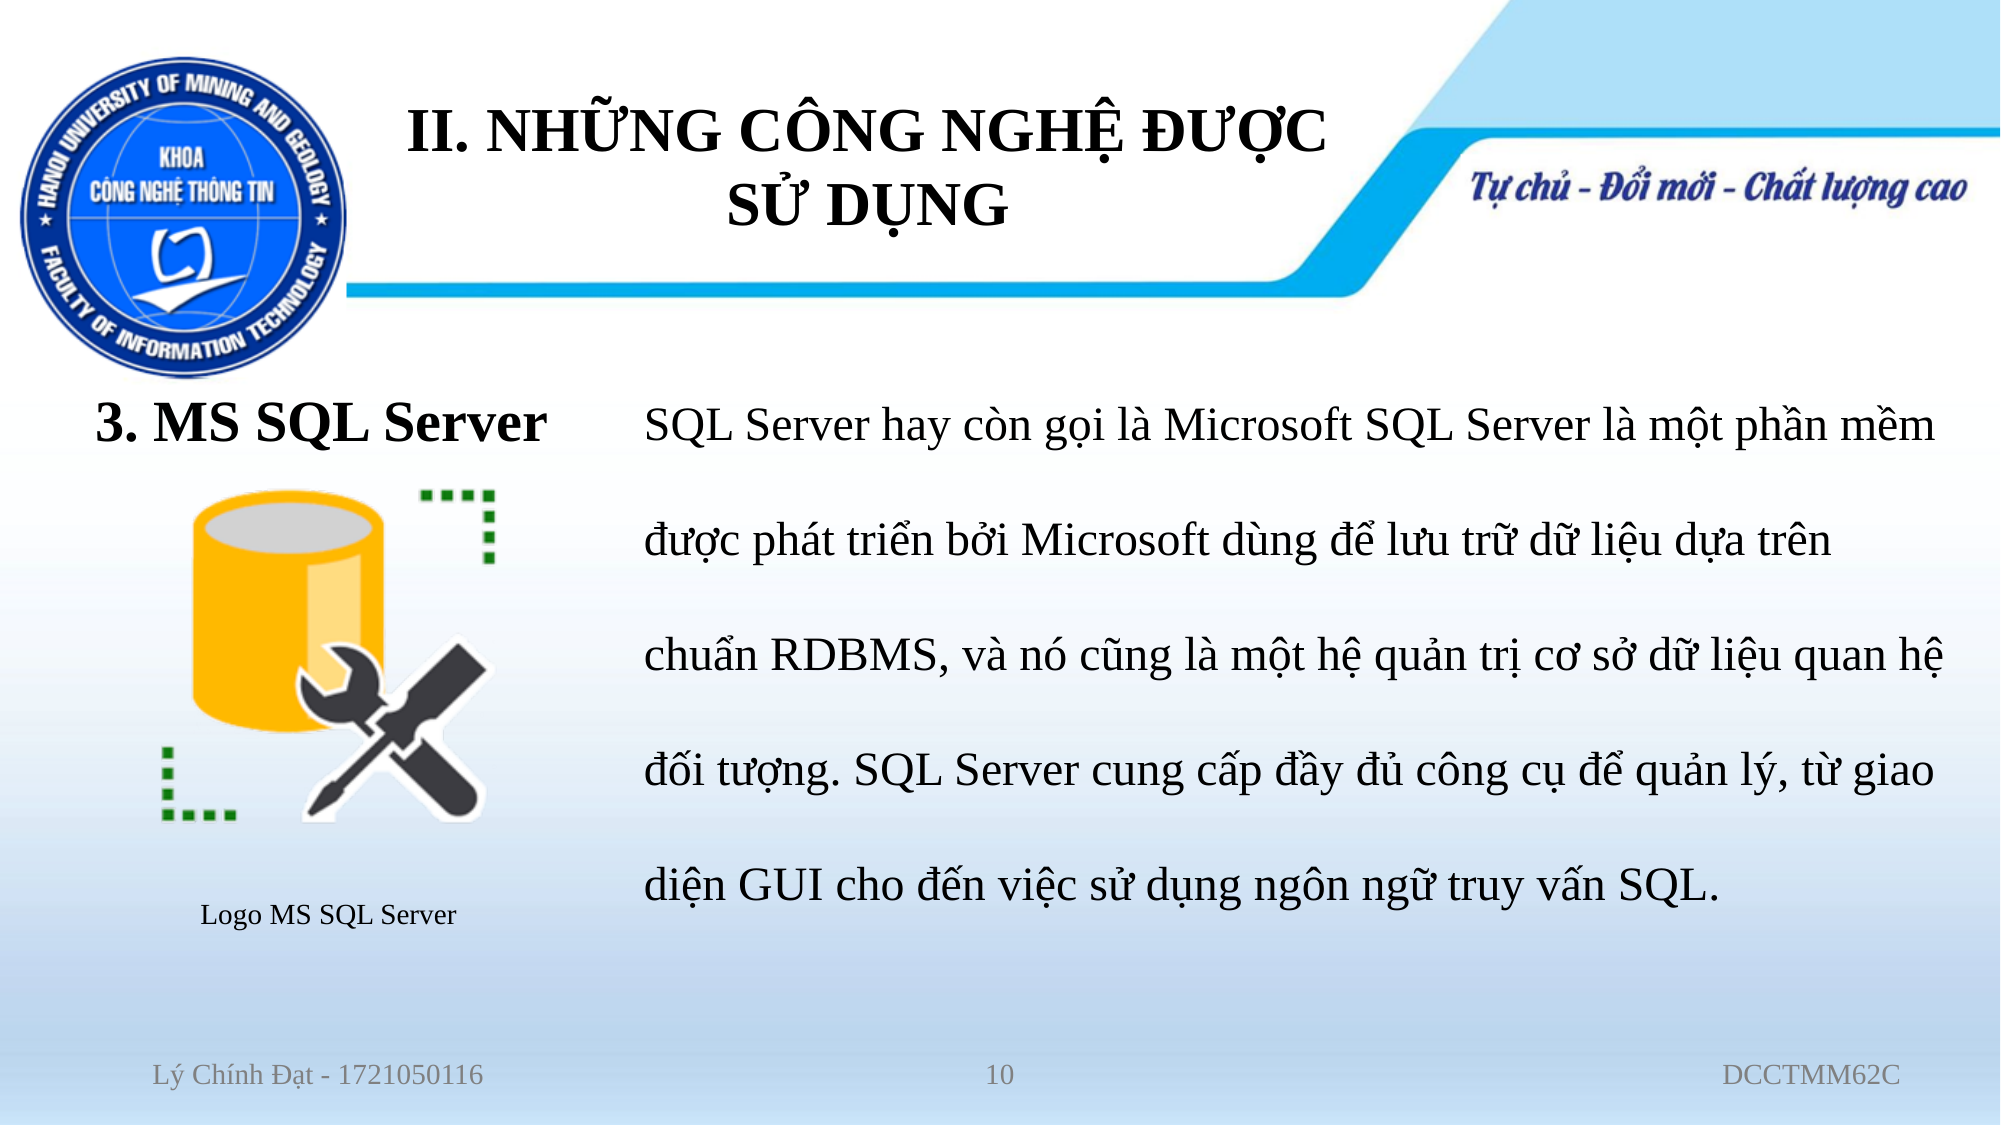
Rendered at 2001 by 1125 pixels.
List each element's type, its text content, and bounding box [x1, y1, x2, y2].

text_box Logo MS SQL Server [74, 887, 583, 938]
text_box 3. MS SQL Server [14, 390, 629, 456]
title II. NHỮNG CÔNG NGHỆ ĐƯỢC SỬ DỤNG [362, 54, 1375, 273]
picture [0, 0, 2001, 1125]
slide_number 10 [968, 1042, 1032, 1103]
list SQL Server hay còn gọi là Microsoft SQL Server là một phần mềm được phát triển bởi Microsoft dùng để lưu trữ dữ liệu dựa trên chuẩn RDBMS, và nó cũng là một hệ quản trị cơ sở dữ liệu quan hệ đối tượng. SQL Server cung cấp đầy đủ công cụ để quản lý, từ giao diện GUI cho đến việc sử dụng ngôn ngữ truy vấn SQL. [629, 327, 1976, 1018]
slide_number Lý Chính Đạt - 1721050116 [137, 1042, 588, 1103]
text_box DCCTMM62C [1685, 1042, 1917, 1103]
